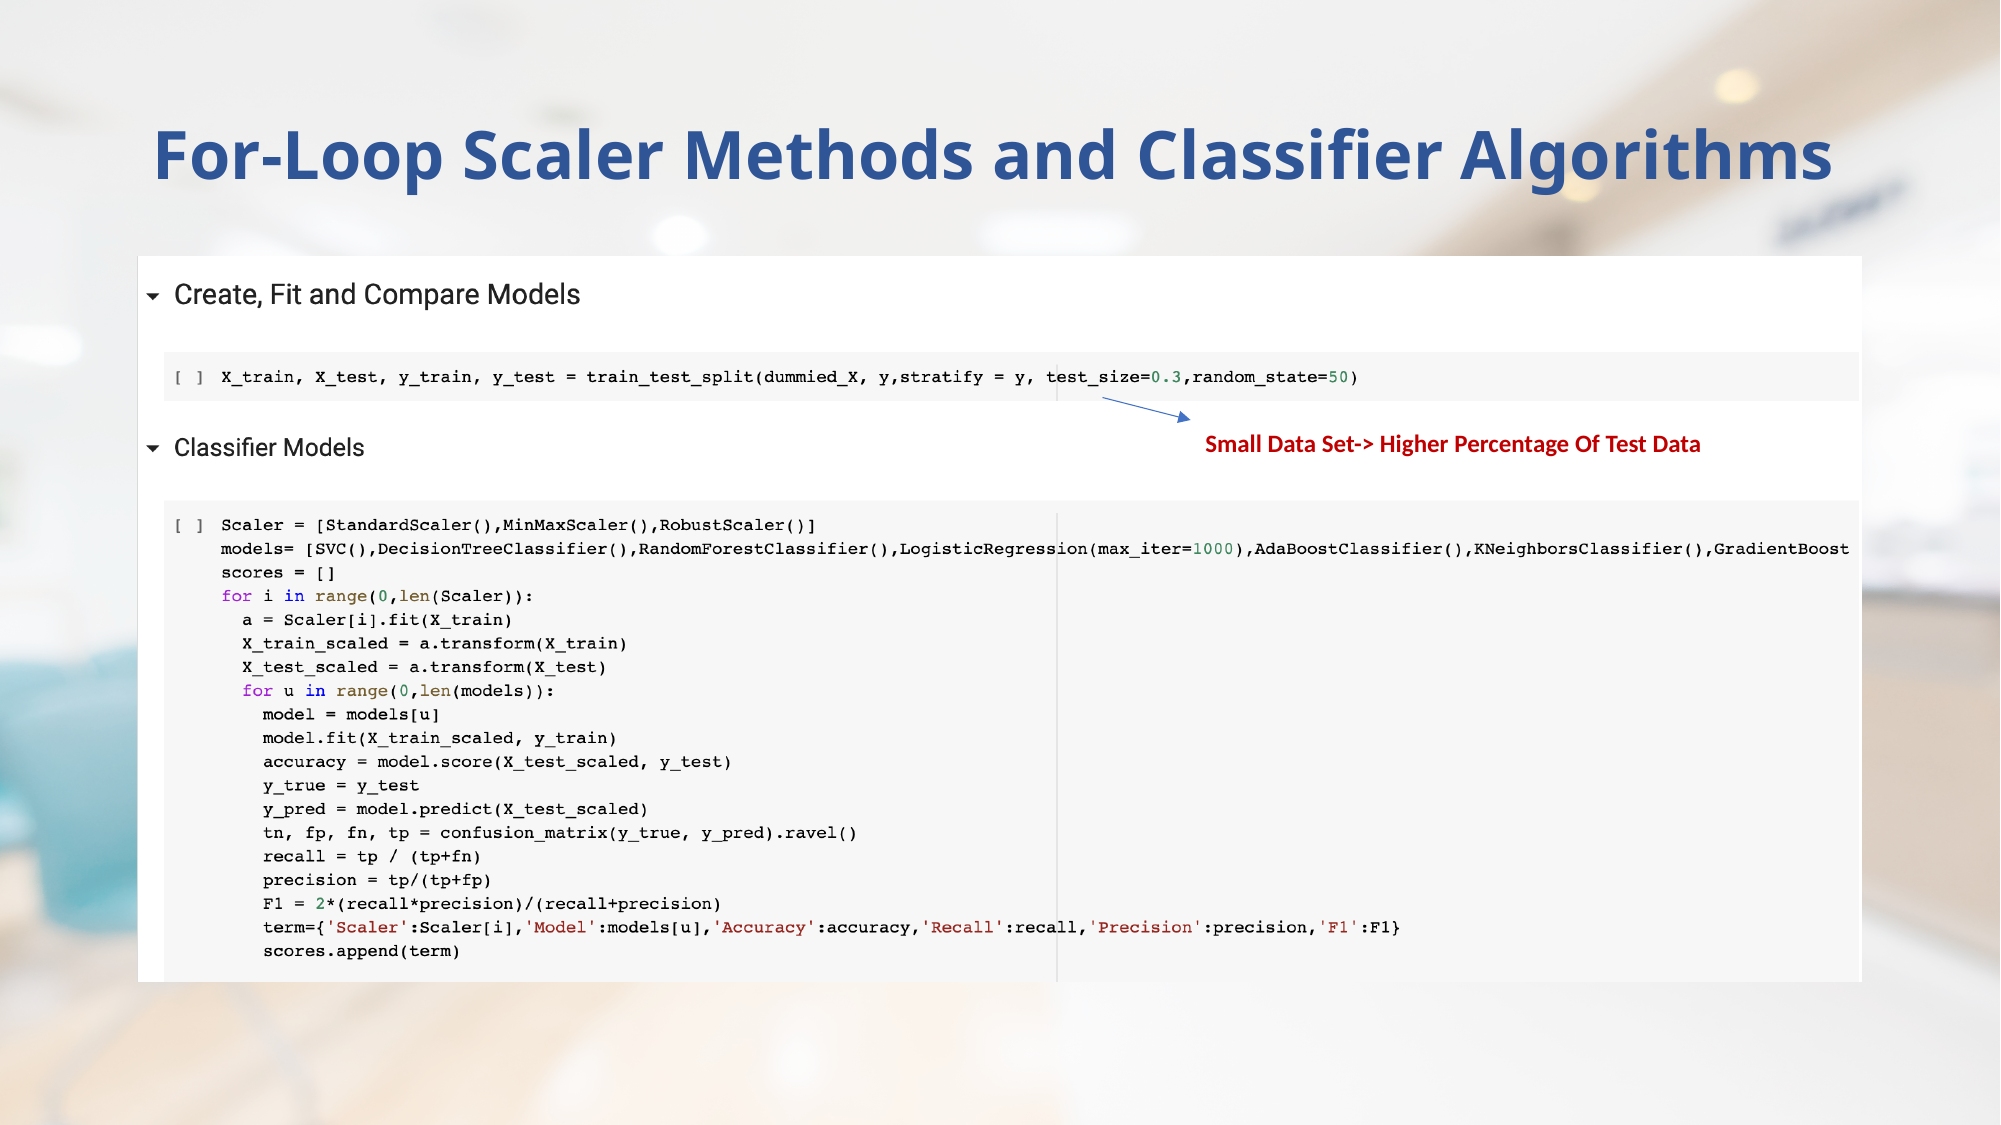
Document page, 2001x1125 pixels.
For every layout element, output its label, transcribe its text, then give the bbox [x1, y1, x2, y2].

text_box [1102, 397, 1191, 420]
title For-Loop Scaler Methods and Classifier Algorithms [137, 80, 1863, 237]
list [136, 256, 1862, 982]
